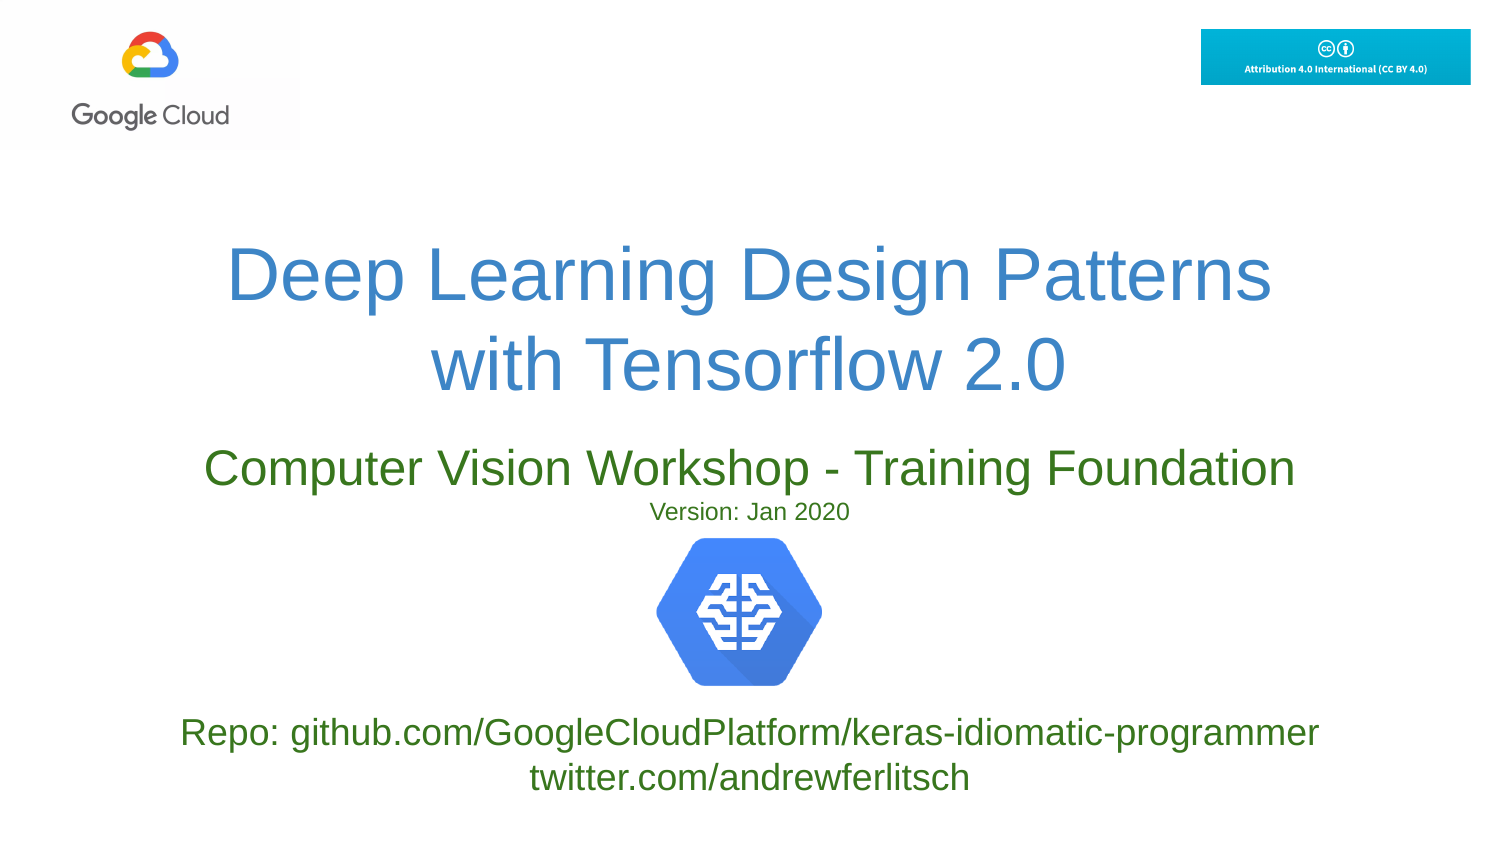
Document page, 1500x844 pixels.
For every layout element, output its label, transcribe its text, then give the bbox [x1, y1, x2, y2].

picture [621, 530, 857, 694]
picture [0, 0, 301, 150]
title Deep Learning Design Patterns with Tensorflow 2.0 [51, 129, 1449, 420]
text_box Repo: github.com/GoogleCloudPlatform/keras-idiomatic-programmer twitter.com/andrewferlitsch [116, 693, 1384, 826]
subtitle Computer Vision Workshop - Training Foundation Version: Jan 2020 [51, 420, 1449, 531]
picture [1201, 28, 1471, 85]
